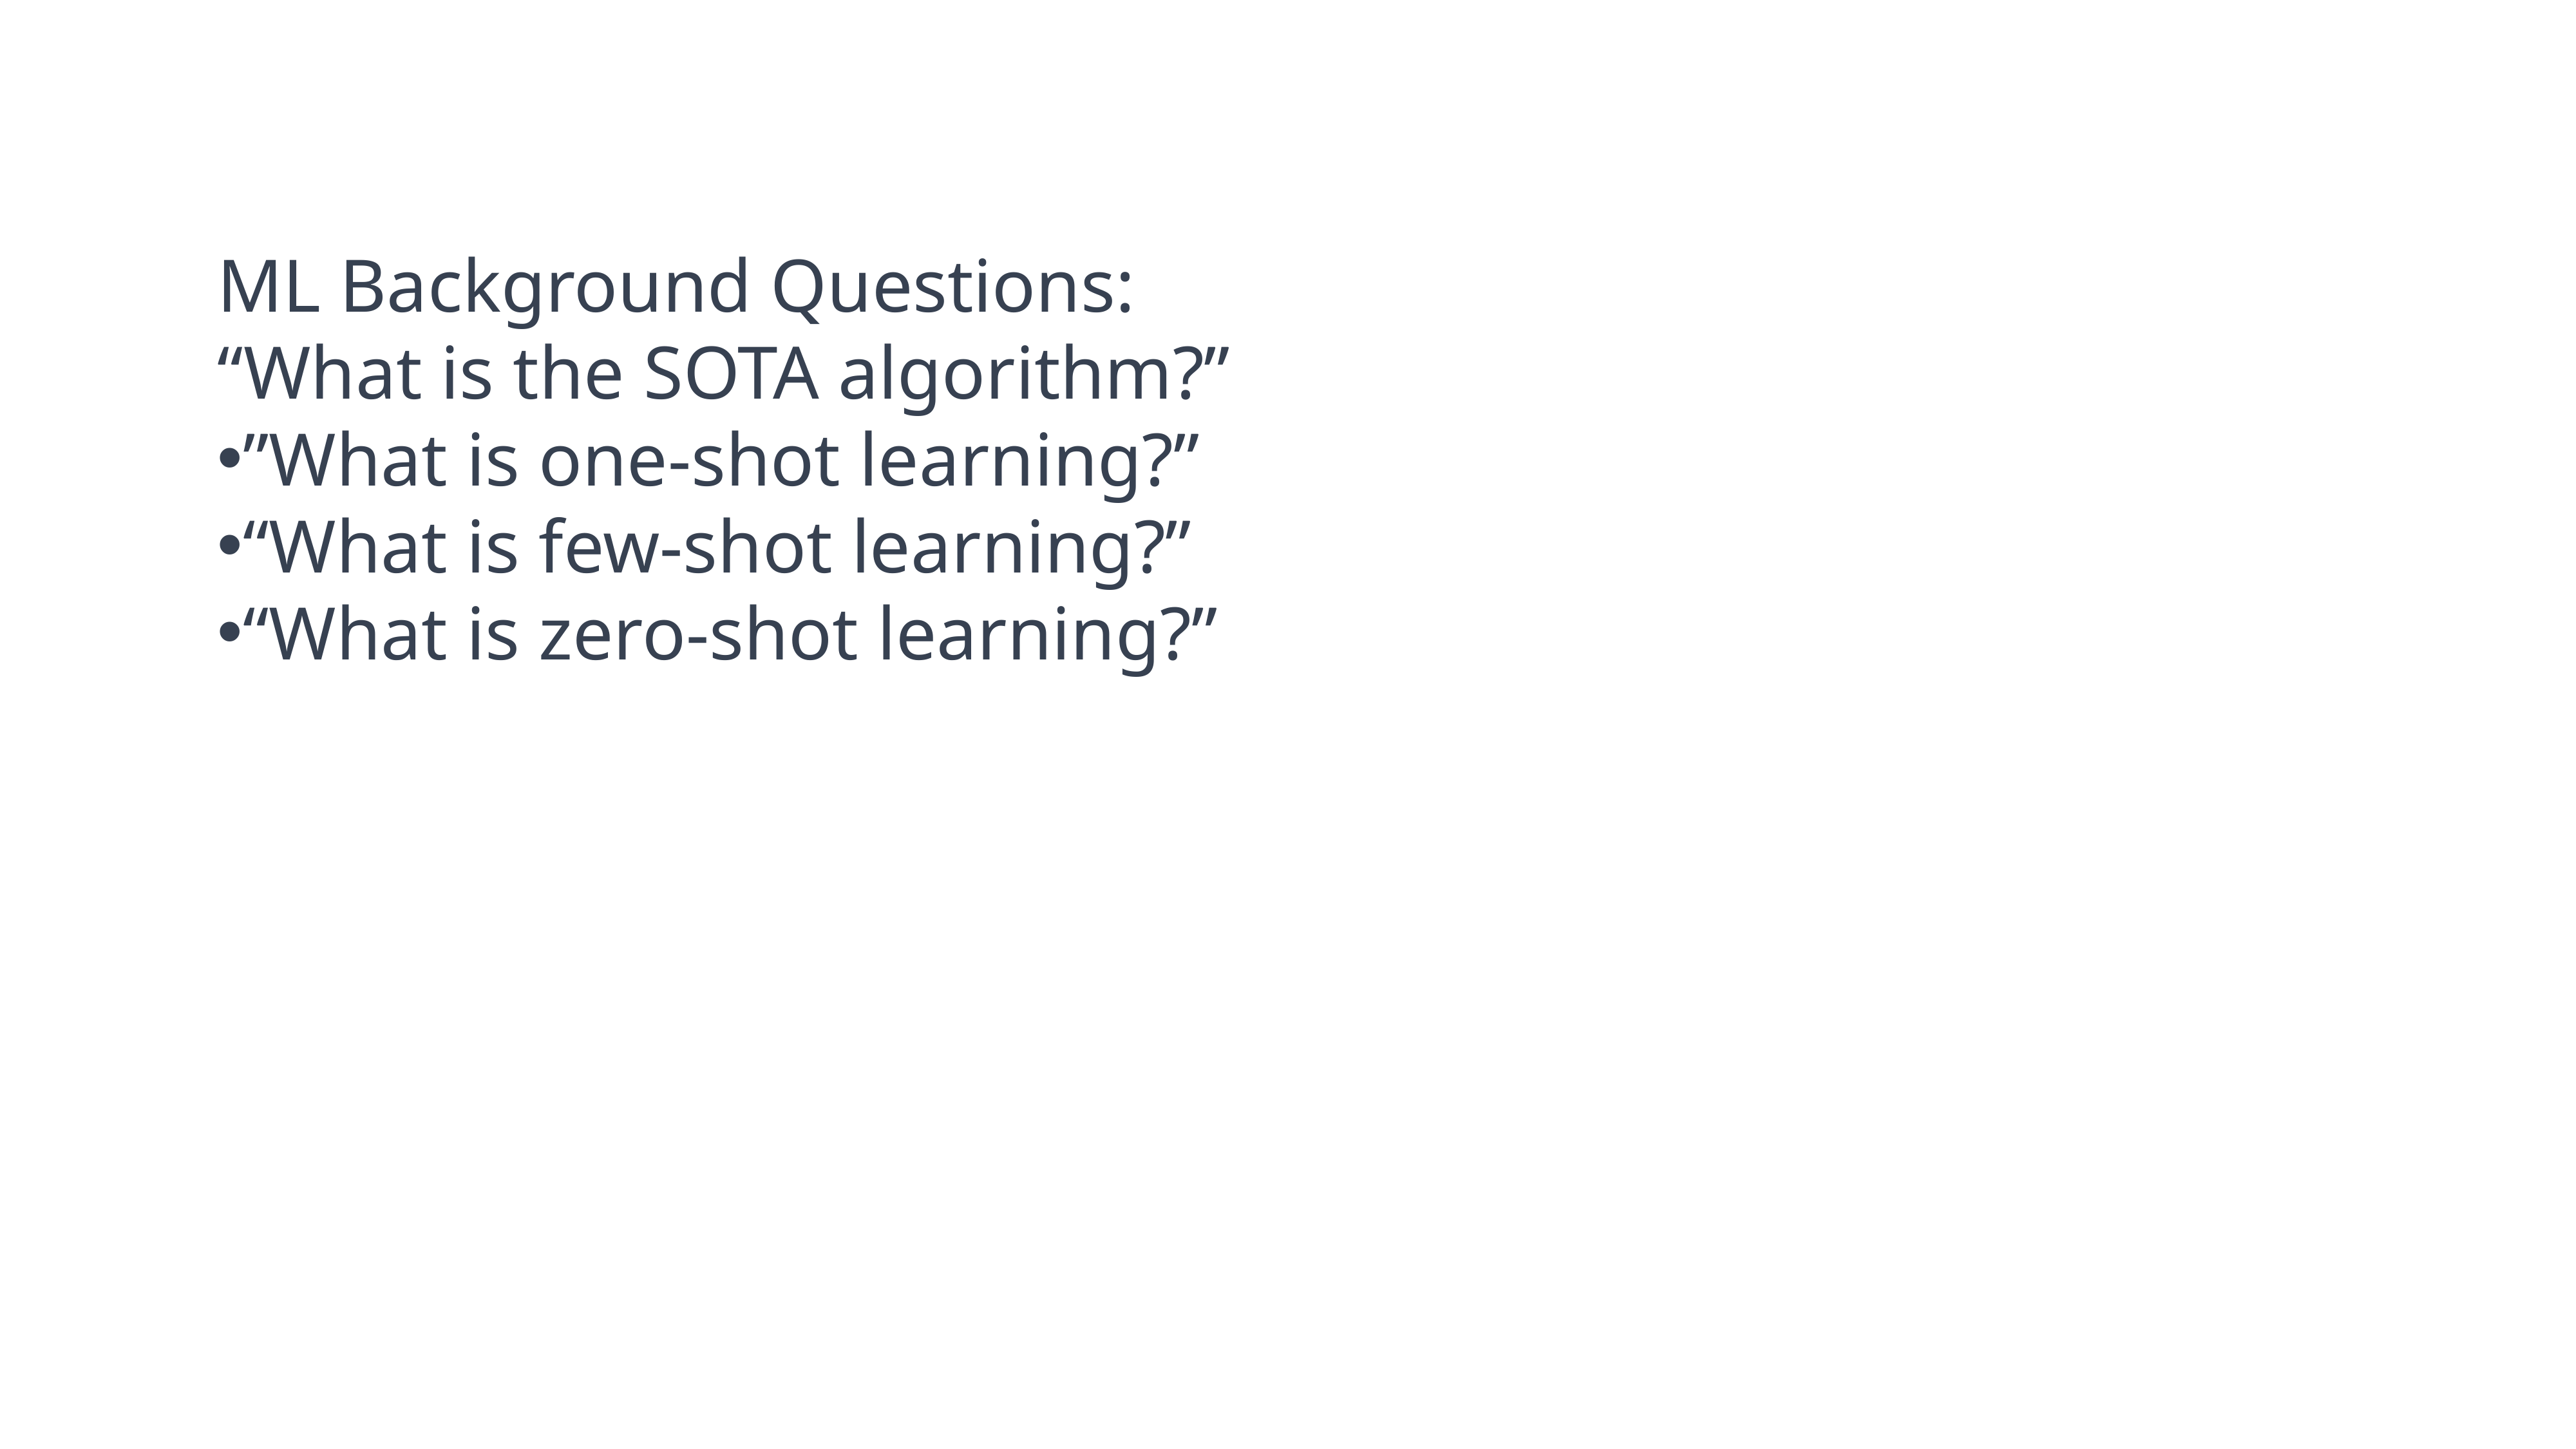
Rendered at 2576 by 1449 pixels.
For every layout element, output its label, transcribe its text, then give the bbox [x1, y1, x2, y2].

text_box ML Background Questions: “What is the SOTA algorithm?” ”What is one-shot learning?” “What is few-shot learning?” “What is zero-shot learning?” [207, 234, 2368, 679]
